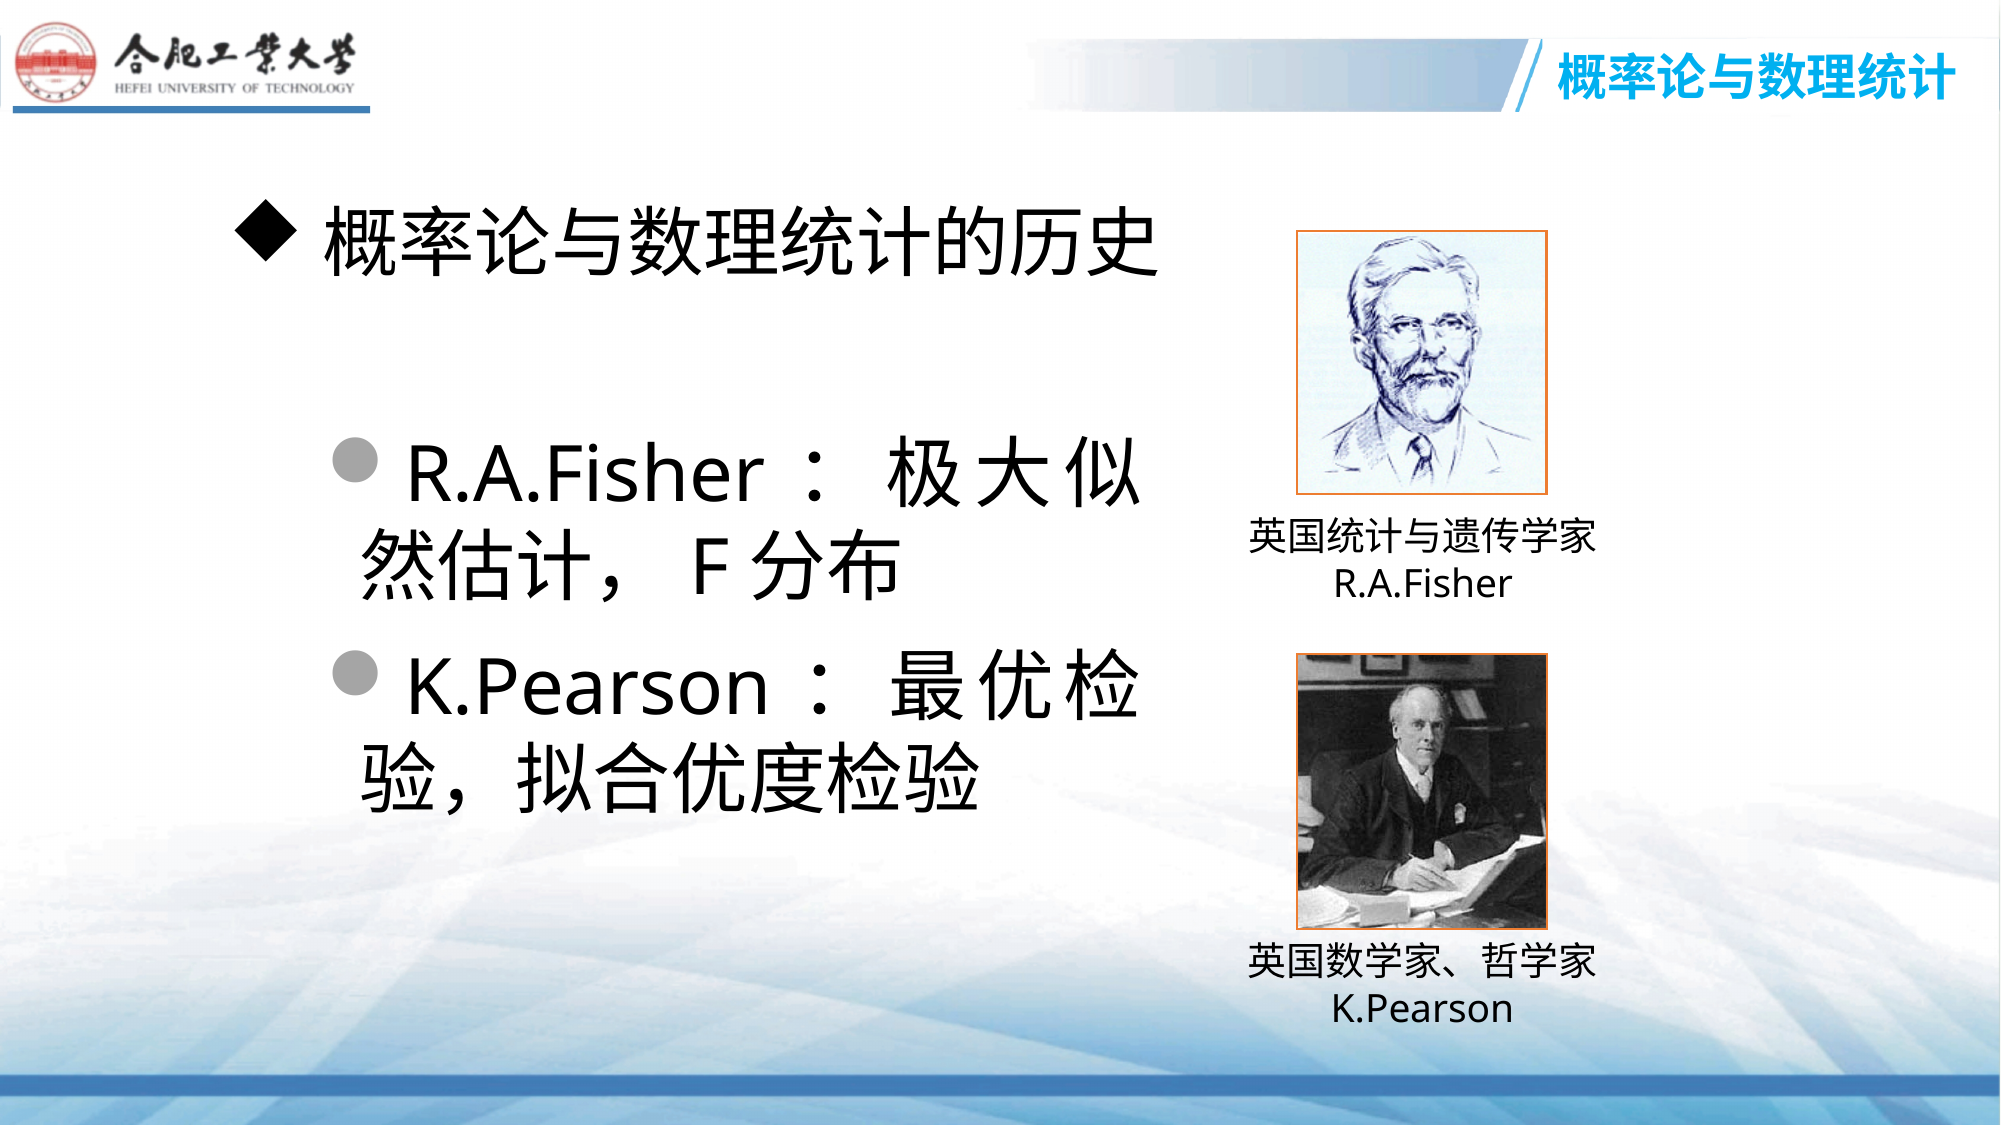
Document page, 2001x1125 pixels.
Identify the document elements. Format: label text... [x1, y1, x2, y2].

text_box 英国数学家、哲学家 K.Pearson [1216, 929, 1629, 1038]
text_box 概率论与数理统计的历史 [214, 187, 1201, 280]
text_box 英国统计与遗传学家 R.A.Fisher [1217, 504, 1629, 612]
text_box R.A.Fisher：极大似然估计，F分布 K.Pearson：最优检验，拟合优度检验 [312, 416, 1157, 831]
picture [0, 0, 2001, 1125]
